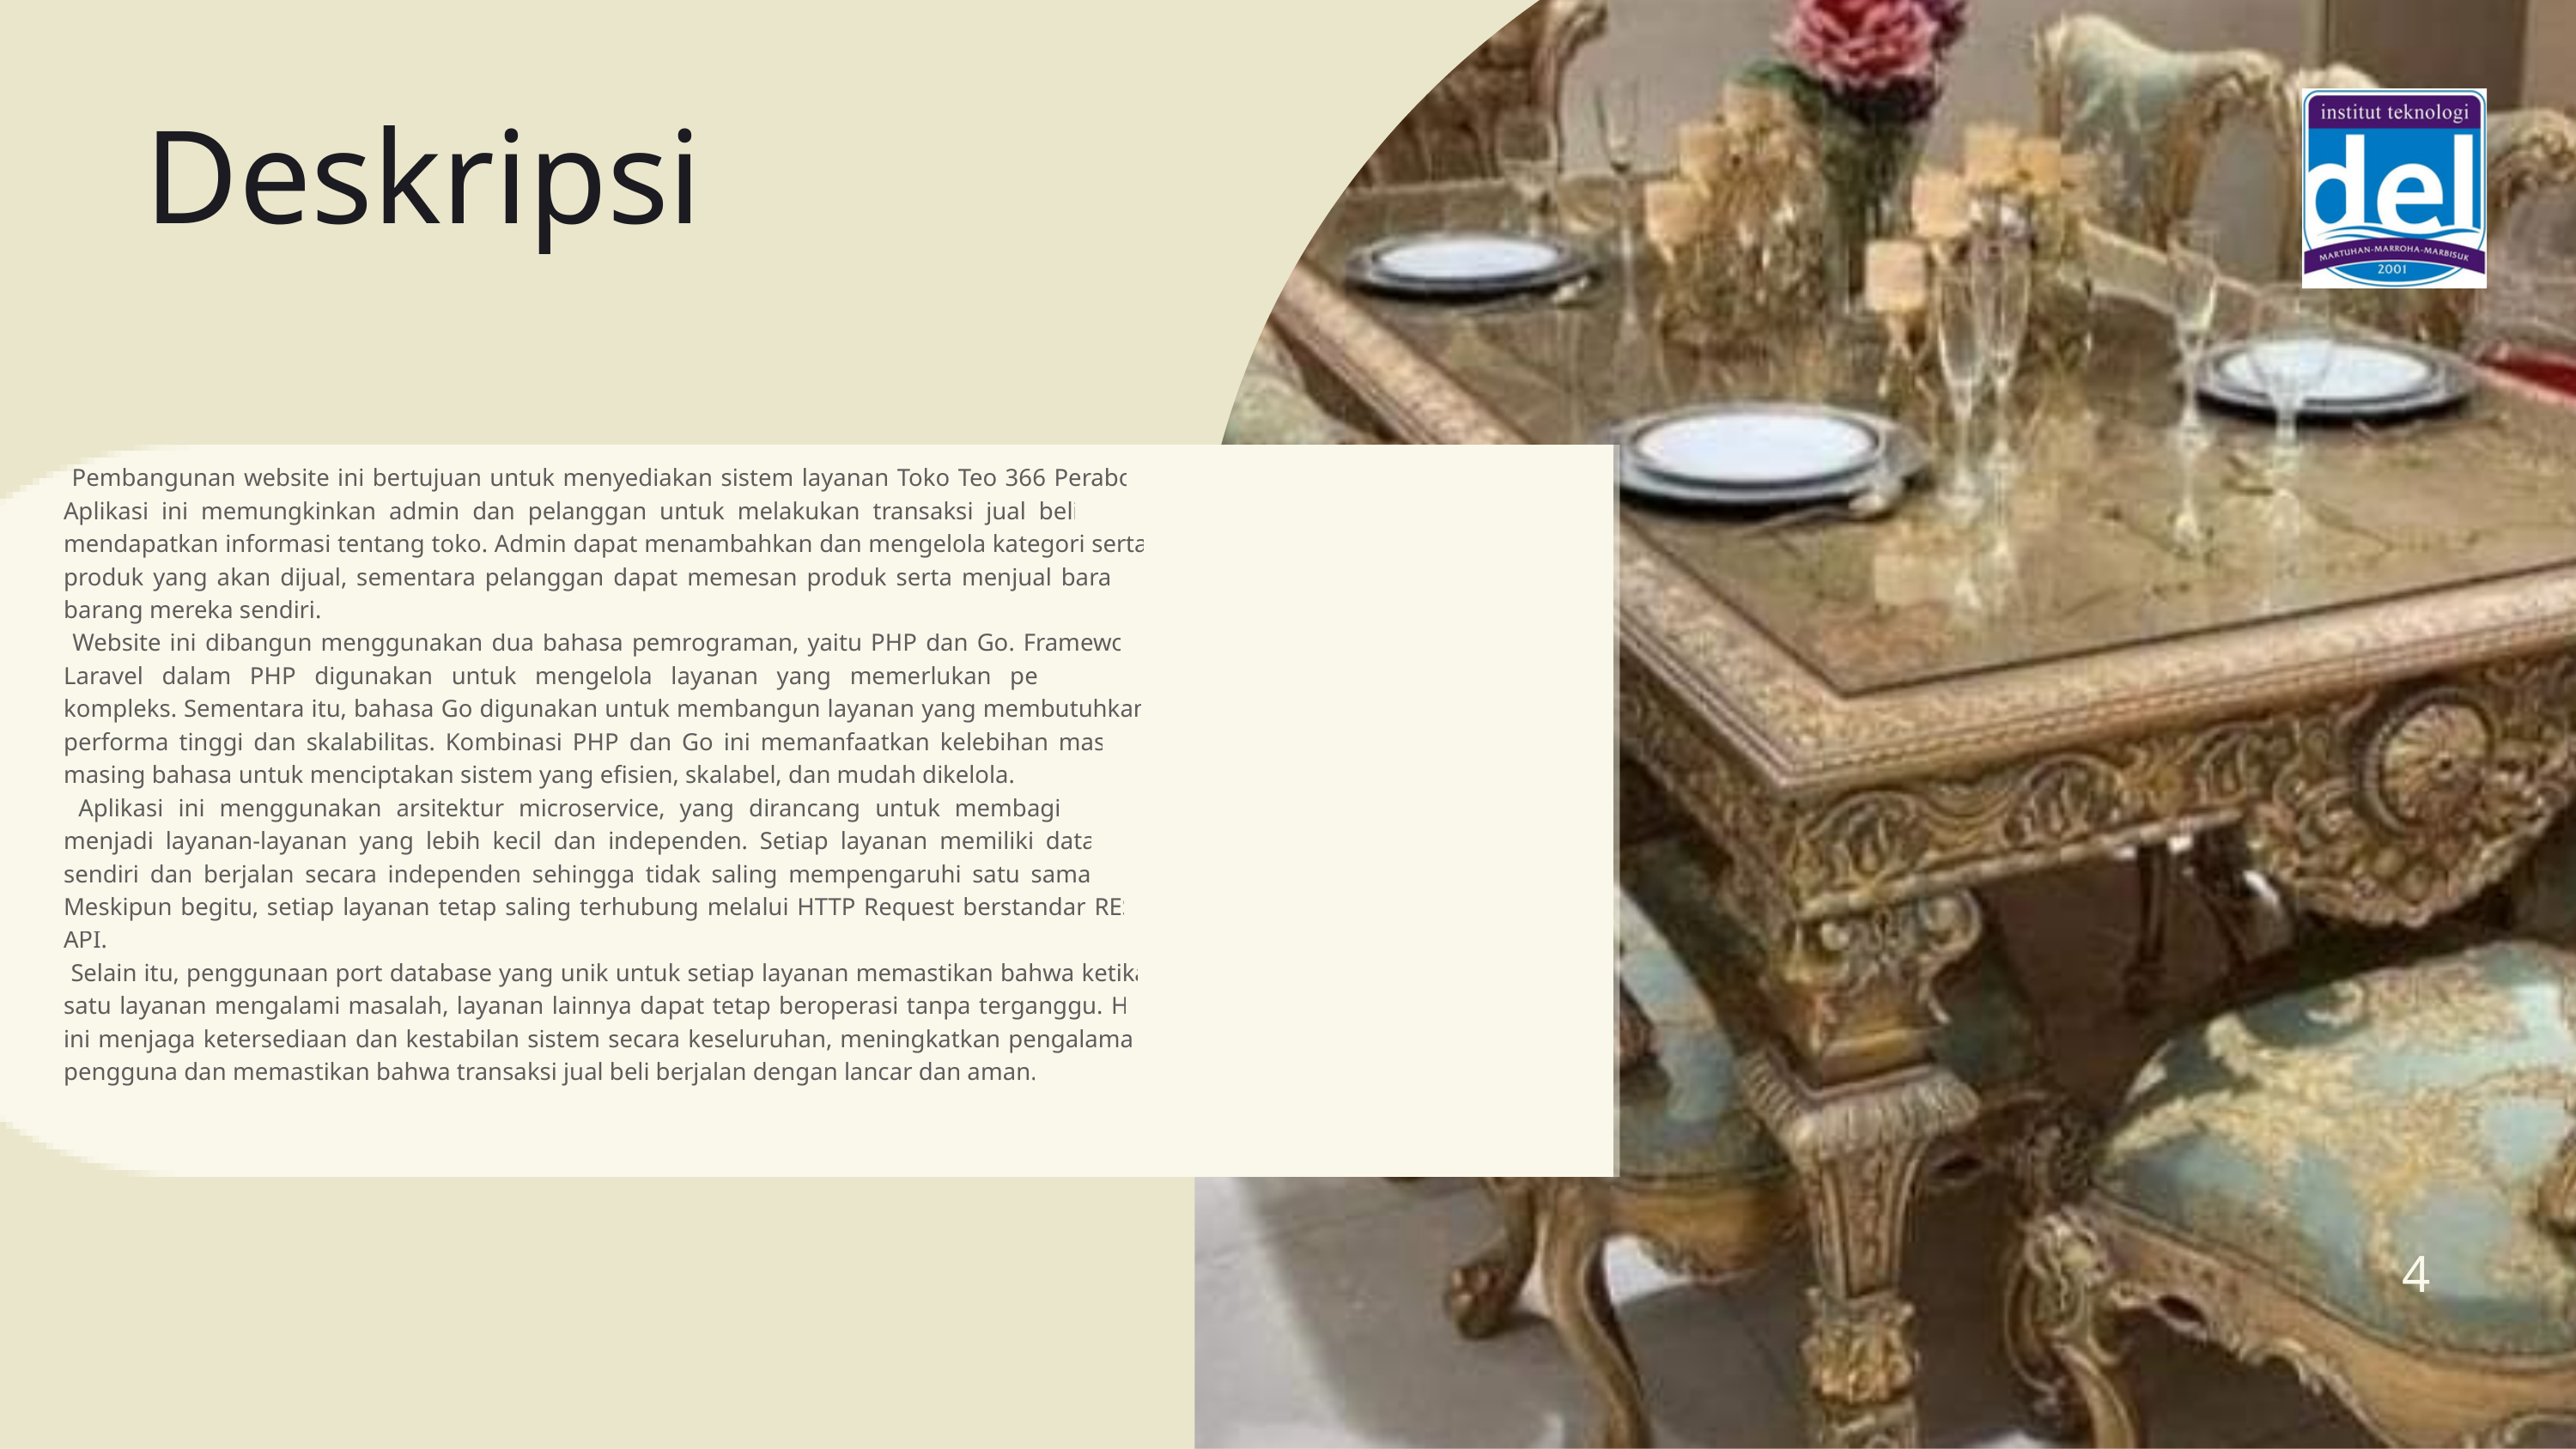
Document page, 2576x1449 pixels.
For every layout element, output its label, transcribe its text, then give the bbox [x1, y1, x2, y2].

text_box Pembangunan website ini bertujuan untuk menyediakan sistem layanan Toko Teo 366 Perabot. Aplikasi ini memungkinkan admin dan pelanggan untuk melakukan transaksi jual beli serta mendapatkan informasi tentang toko. Admin dapat menambahkan dan mengelola kategori serta produk yang akan dijual, sementara pelanggan dapat memesan produk serta menjual barang-barang mereka sendiri. Website ini dibangun menggunakan dua bahasa pemrograman, yaitu PHP dan Go. Framework Laravel dalam PHP digunakan untuk mengelola layanan yang memerlukan pengelolaan kompleks. Sementara itu, bahasa Go digunakan untuk membangun layanan yang membutuhkan performa tinggi dan skalabilitas. Kombinasi PHP dan Go ini memanfaatkan kelebihan masing-masing bahasa untuk menciptakan sistem yang efisien, skalabel, dan mudah dikelola. Aplikasi ini menggunakan arsitektur microservice, yang dirancang untuk membagi sistem menjadi layanan-layanan yang lebih kecil dan independen. Setiap layanan memiliki database sendiri dan berjalan secara independen sehingga tidak saling mempengaruhi satu sama lain. Meskipun begitu, setiap layanan tetap saling terhubung melalui HTTP Request berstandar REST API. Selain itu, penggunaan port database yang unik untuk setiap layanan memastikan bahwa ketika satu layanan mengalami masalah, layanan lainnya dapat tetap beroperasi tanpa terganggu. Hal ini menjaga ketersediaan dan kestabilan sistem secara keseluruhan, meningkatkan pengalaman pengguna dan memastikan bahwa transaksi jual beli berjalan dengan lancar dan aman. [64, 458, 1149, 1086]
text_box [0, 445, 1189, 1177]
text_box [1194, 0, 2576, 1449]
text_box Deskripsi [144, 120, 778, 250]
